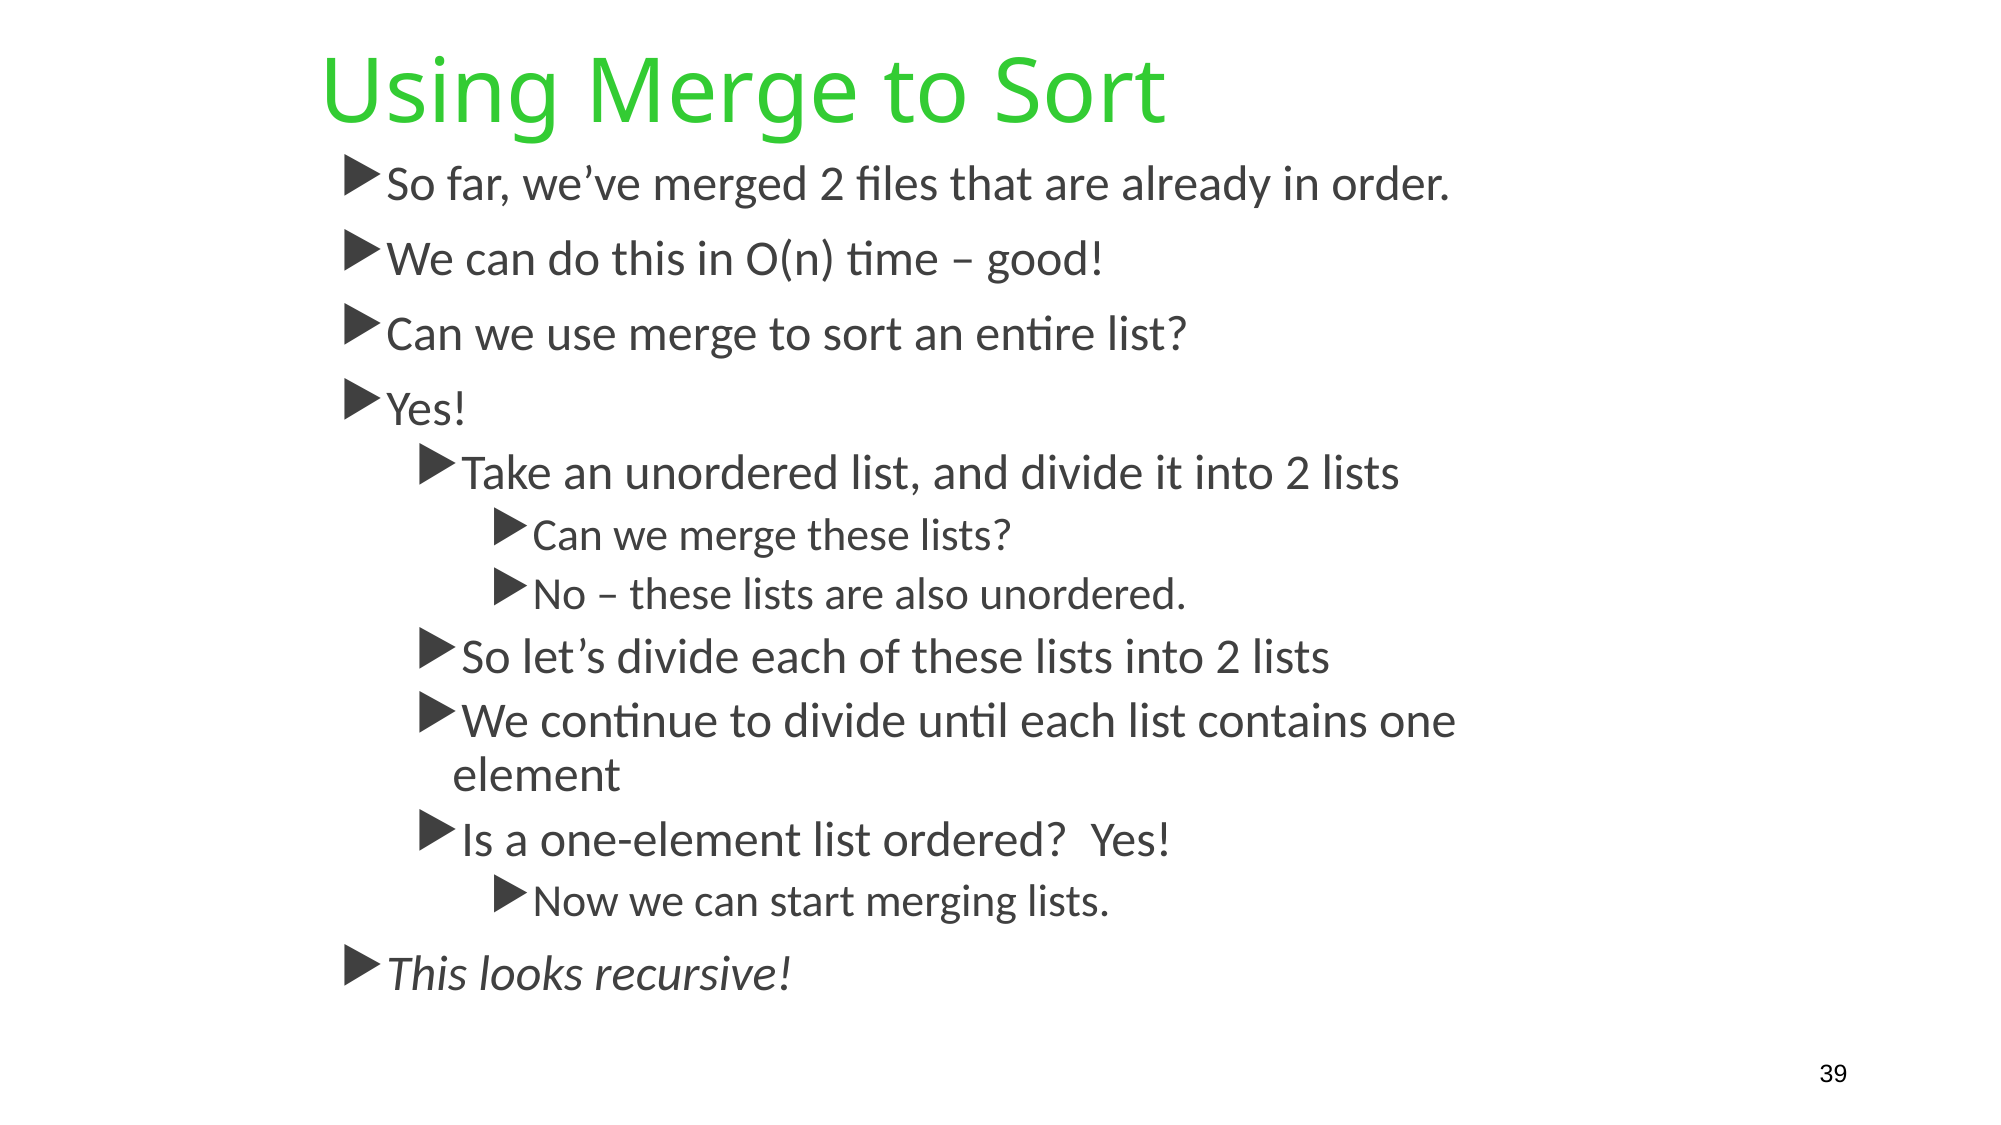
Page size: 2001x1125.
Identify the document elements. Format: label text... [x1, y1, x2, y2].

title Using Merge to Sort [304, 37, 1346, 150]
slide_number 39 [1412, 1042, 1863, 1103]
list So far, we’ve merged 2 files that are already in order. We can do this in O(n) time – good! Can we use merge to sort an entire list? Yes! Take an unordered list, and divide it into 2 lists Can we merge these lists? No – these lists are also unordered. So let’s divide each of these lists into 2 lists We continue to divide until each list contains one element Is a one-element list ordered? Yes! Now we can start merging lists. This looks recursive! [324, 149, 1638, 1050]
